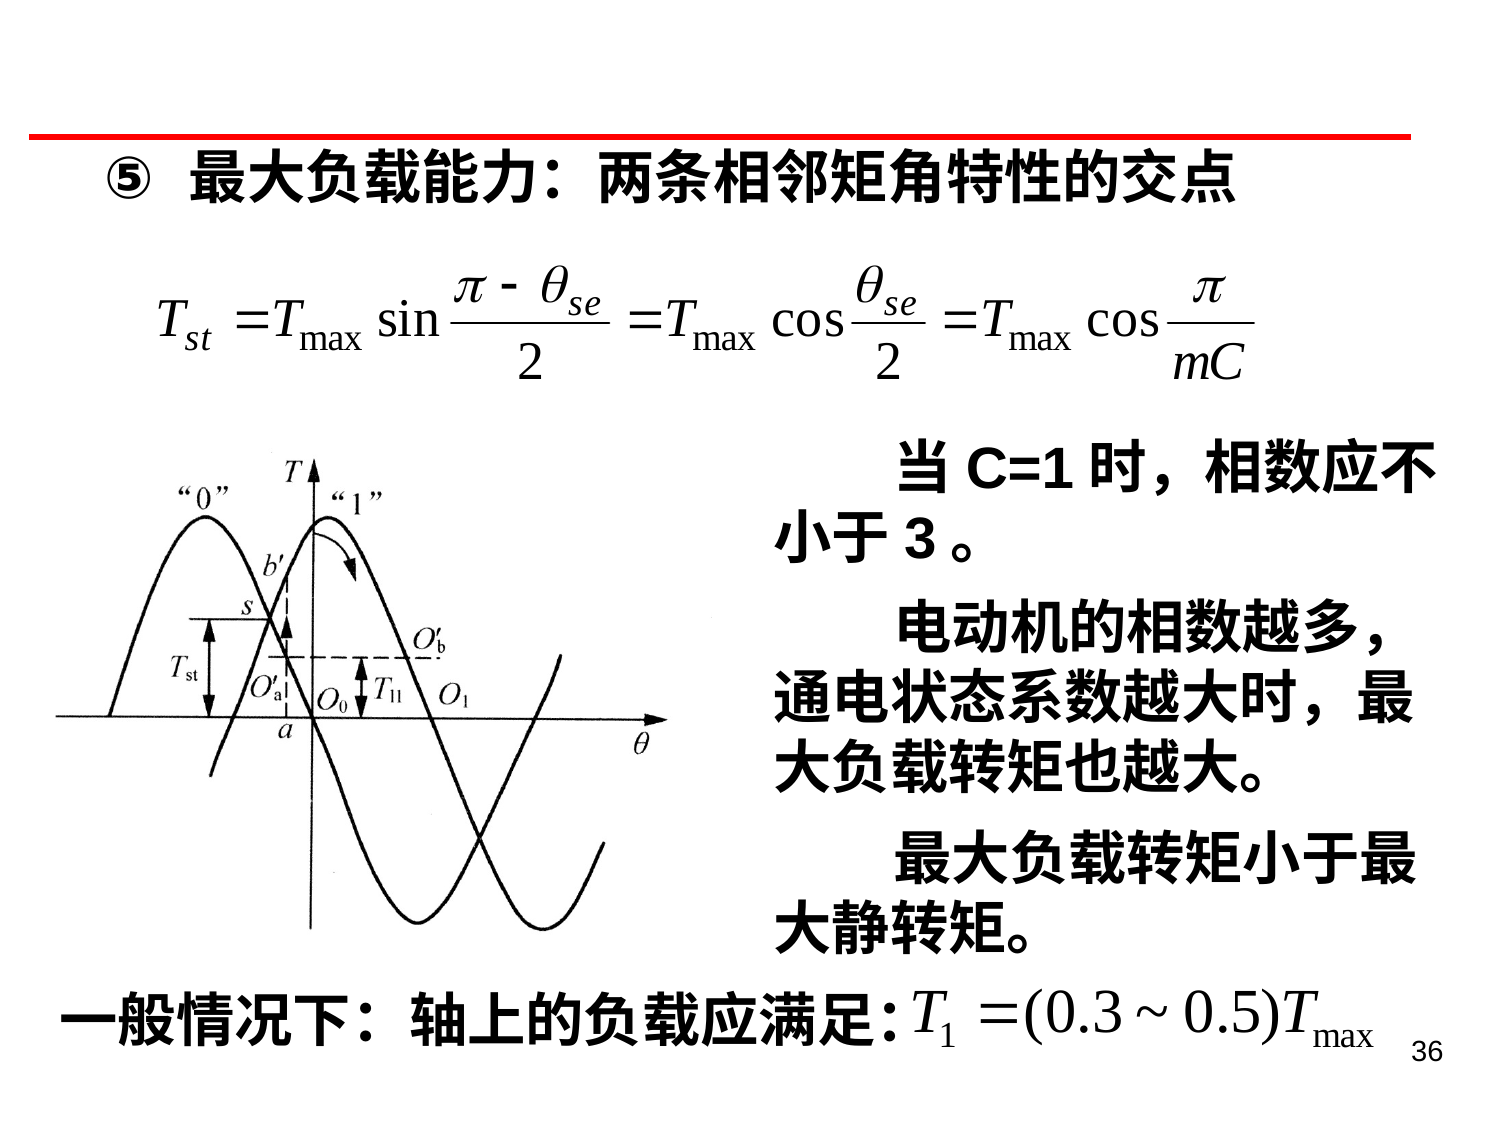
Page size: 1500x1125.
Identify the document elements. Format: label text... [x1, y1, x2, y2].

slide_number 36 [1363, 1024, 1459, 1103]
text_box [149, 249, 1268, 392]
text_box 最大负载能力：两条相邻矩角特性的交点 [14, 132, 1333, 218]
text_box 当C=1时，相数应不小于3。 电动机的相数越多，通电状态系数越大时，最大负载转矩也越大。 最大负载转矩小于最大静转矩。 [758, 422, 1468, 969]
text_box 一般情况下：轴上的负载应满足： [17, 975, 898, 1061]
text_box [903, 969, 1389, 1064]
picture [55, 448, 713, 942]
